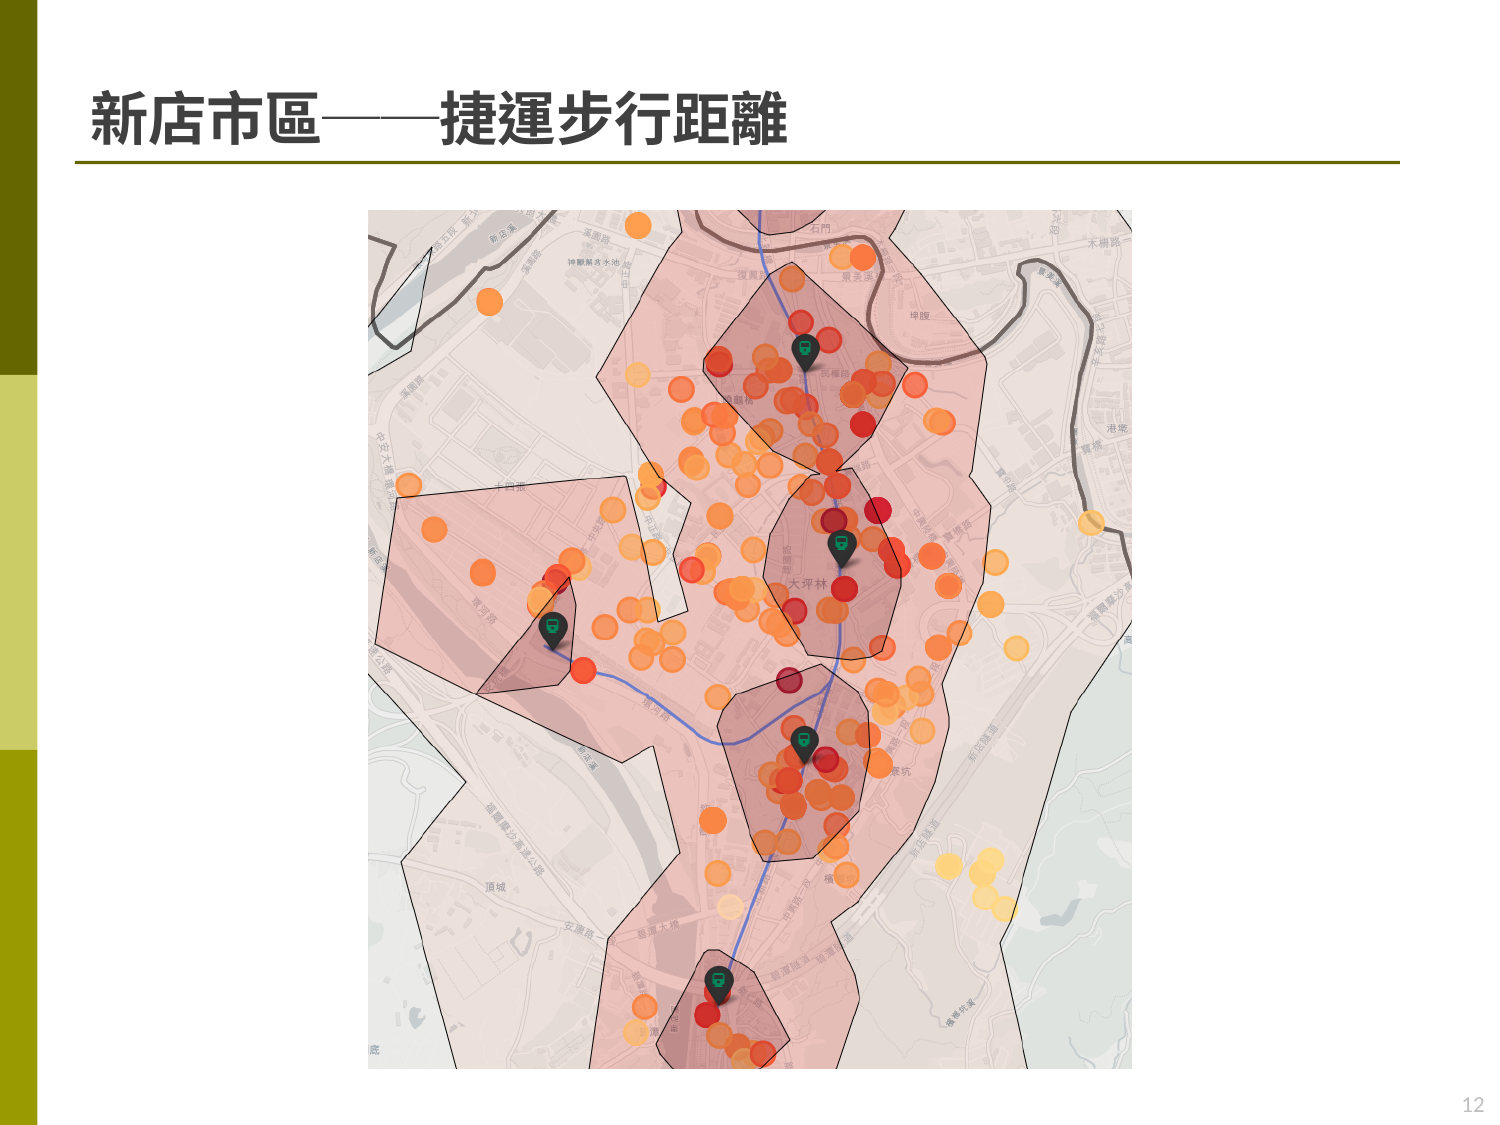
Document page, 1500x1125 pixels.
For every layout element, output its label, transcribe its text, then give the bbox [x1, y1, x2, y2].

title 新店市區──捷運步行距離 [74, 54, 1426, 160]
slide_number 12 [1400, 1082, 1500, 1125]
picture [368, 210, 1132, 1069]
